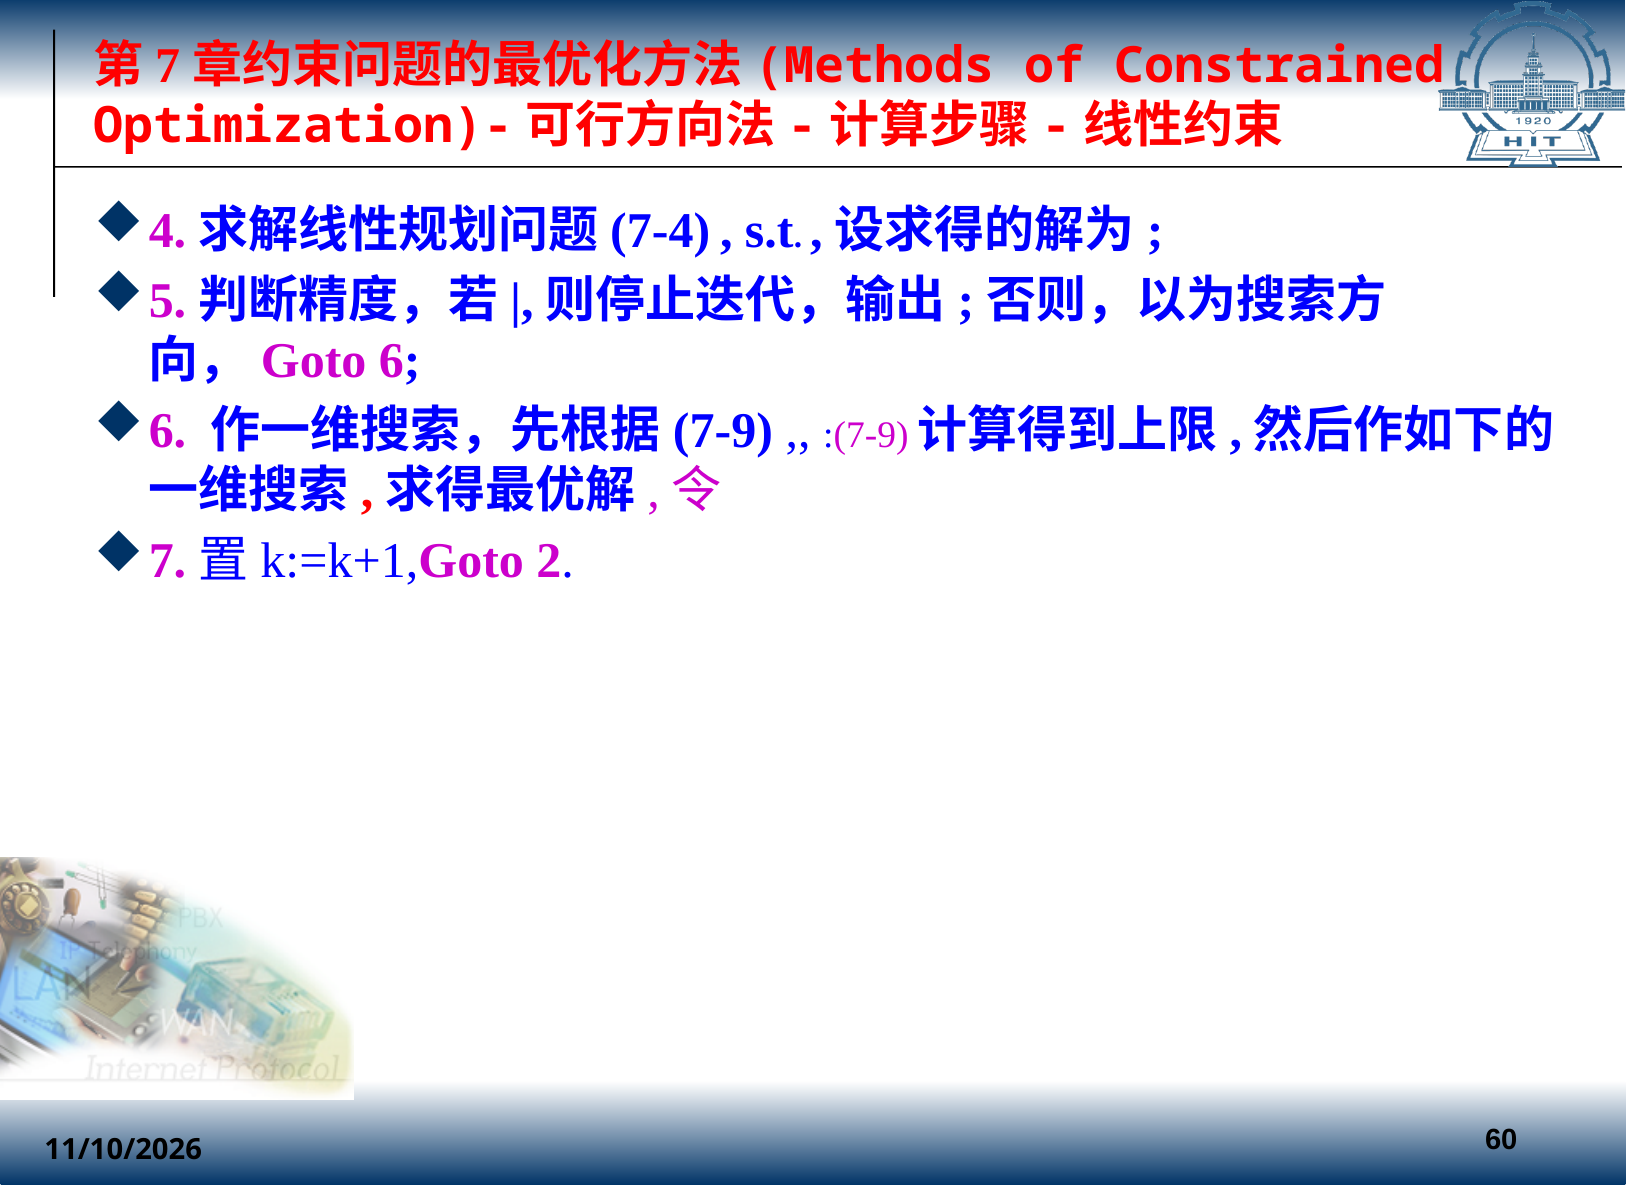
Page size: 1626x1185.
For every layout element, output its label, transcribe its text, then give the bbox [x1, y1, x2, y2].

picture [0, 857, 354, 1100]
picture [1438, 1, 1626, 167]
title 第7章约束问题的最优化方法(Methods of Constrained Optimization)-可行方向法-计算步骤-线性约束 [78, 29, 1498, 155]
